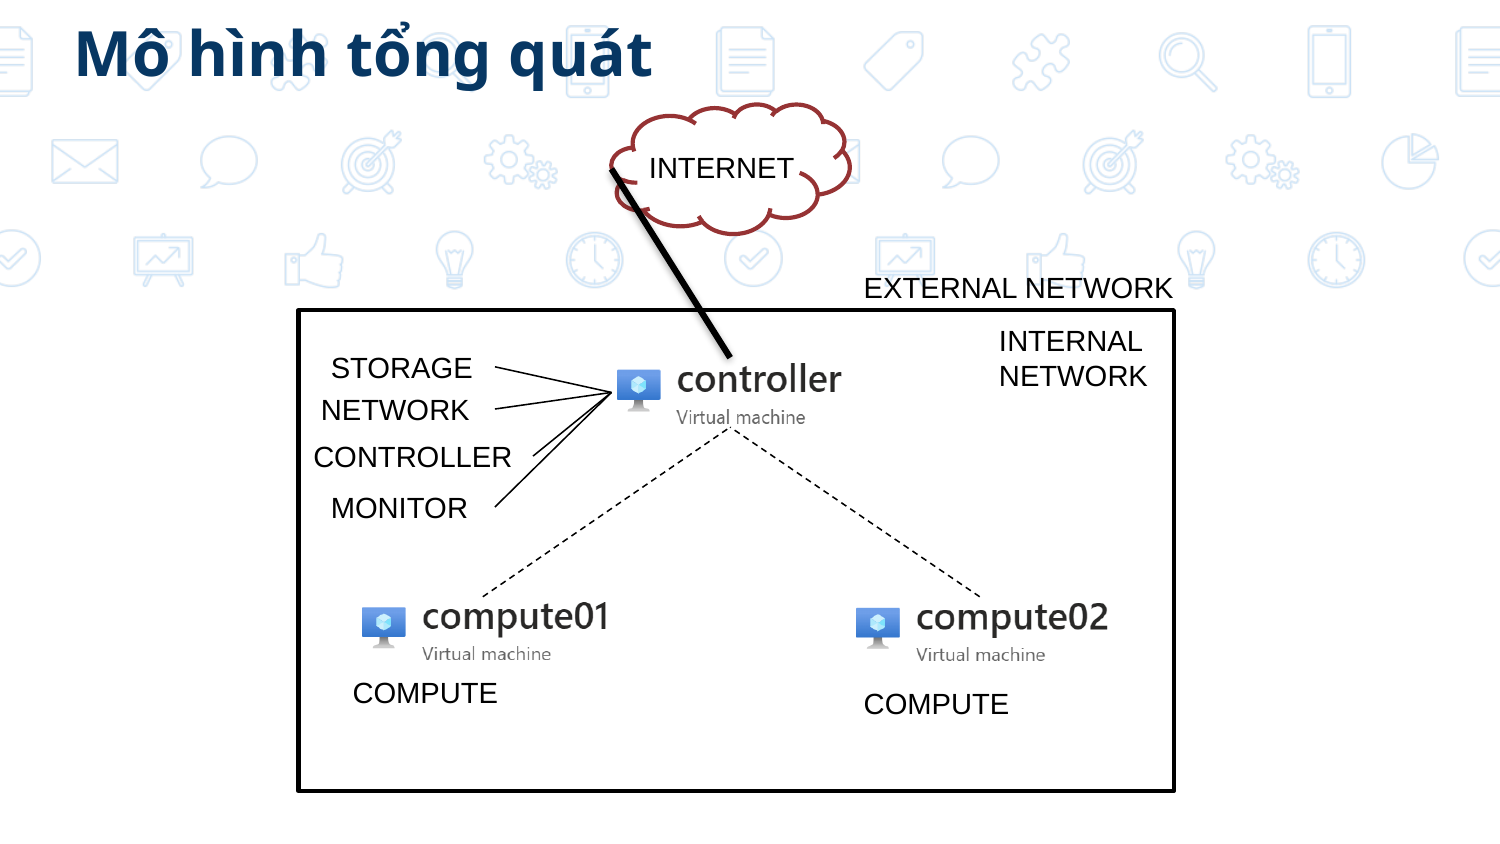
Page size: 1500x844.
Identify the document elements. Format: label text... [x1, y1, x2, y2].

picture [611, 357, 850, 426]
picture [354, 596, 612, 668]
text_box NETWORK [306, 384, 489, 434]
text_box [482, 426, 728, 597]
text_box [494, 366, 612, 390]
text_box [609, 102, 852, 237]
text_box INTERNET [634, 141, 812, 192]
picture [848, 596, 1111, 668]
text_box [296, 308, 1176, 793]
title Mô hình tổng quát [0, 0, 670, 105]
text_box COMPUTE [337, 667, 573, 717]
text_box STORAGE [316, 341, 495, 392]
text_box COMPUTE [848, 678, 1084, 729]
text_box EXTERNAL NETWORK [848, 261, 1217, 312]
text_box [729, 426, 981, 597]
text_box CONTROLLER [298, 431, 477, 481]
text_box MONITOR [316, 482, 477, 532]
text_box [494, 392, 612, 425]
text_box INTERNAL NETWORK [984, 314, 1174, 400]
